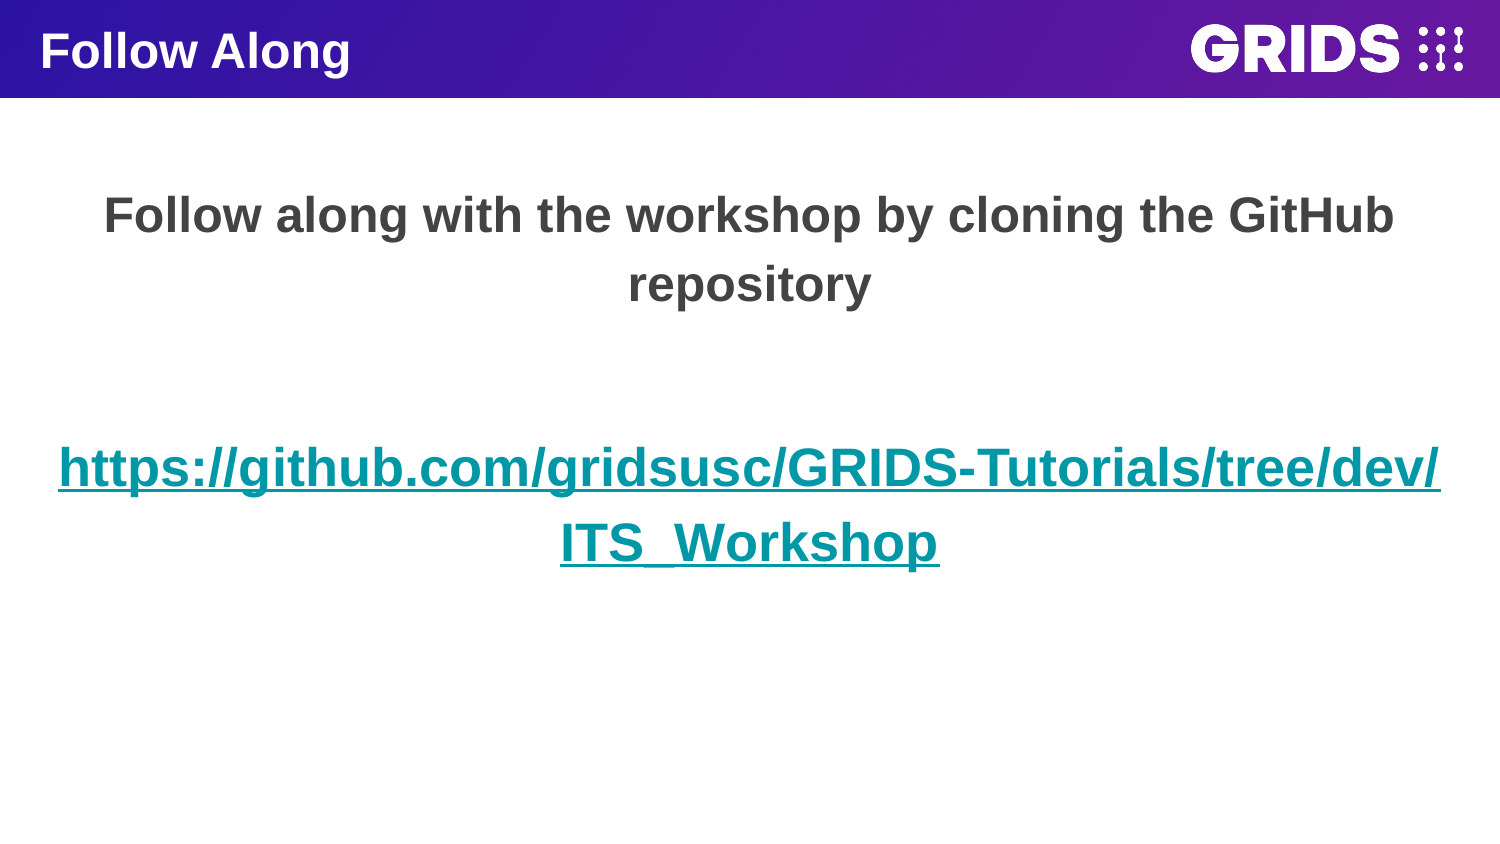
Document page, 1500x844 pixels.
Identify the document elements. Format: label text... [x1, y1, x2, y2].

picture [0, 0, 1500, 98]
text_box Follow along with the workshop by cloning the GitHub repository https://github.com/gridsusc/GRIDS-Tutorials/tree/dev/ITS_Workshop [22, 158, 1478, 732]
